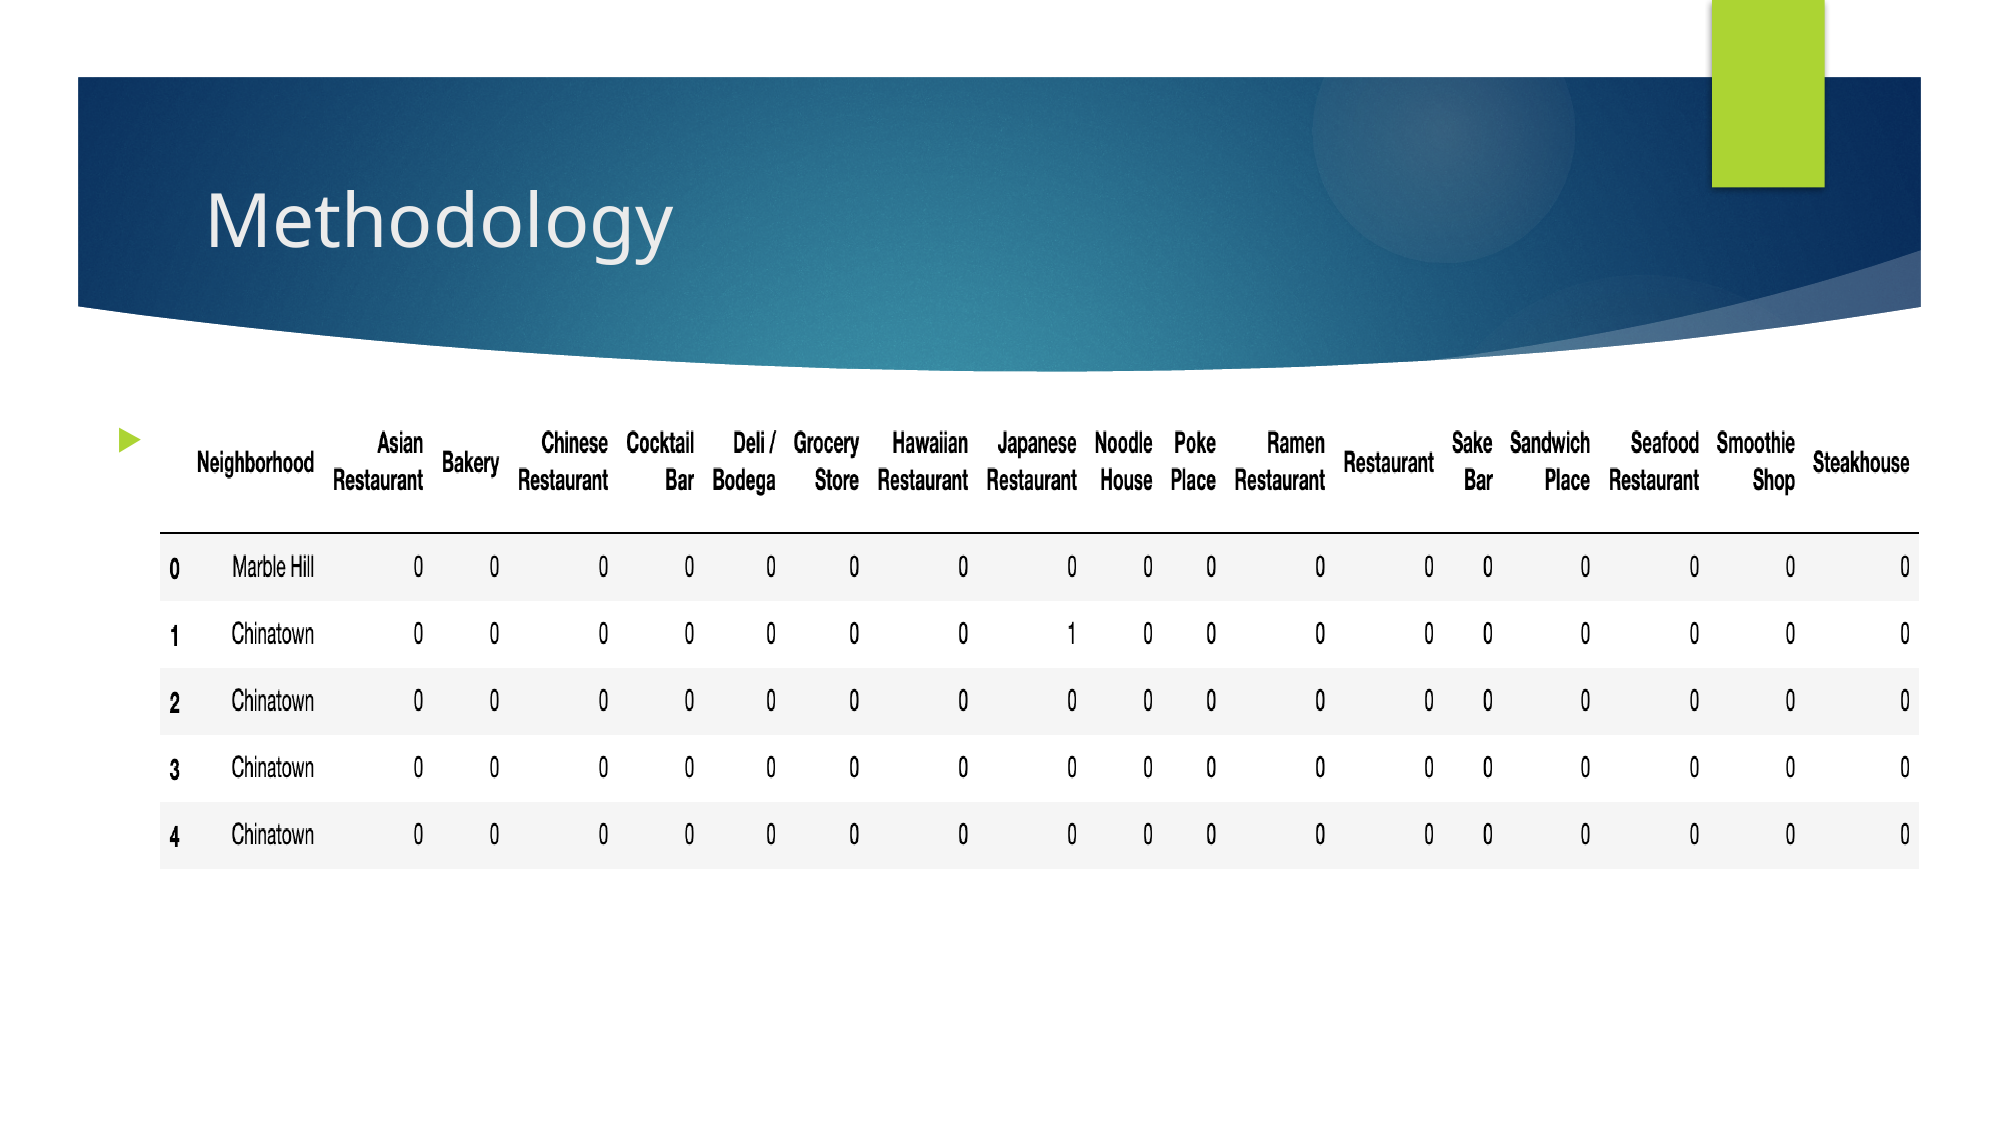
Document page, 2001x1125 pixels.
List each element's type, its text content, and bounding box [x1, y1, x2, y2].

title Methodology [189, 159, 1627, 276]
picture [156, 400, 1920, 897]
list [101, 414, 150, 758]
